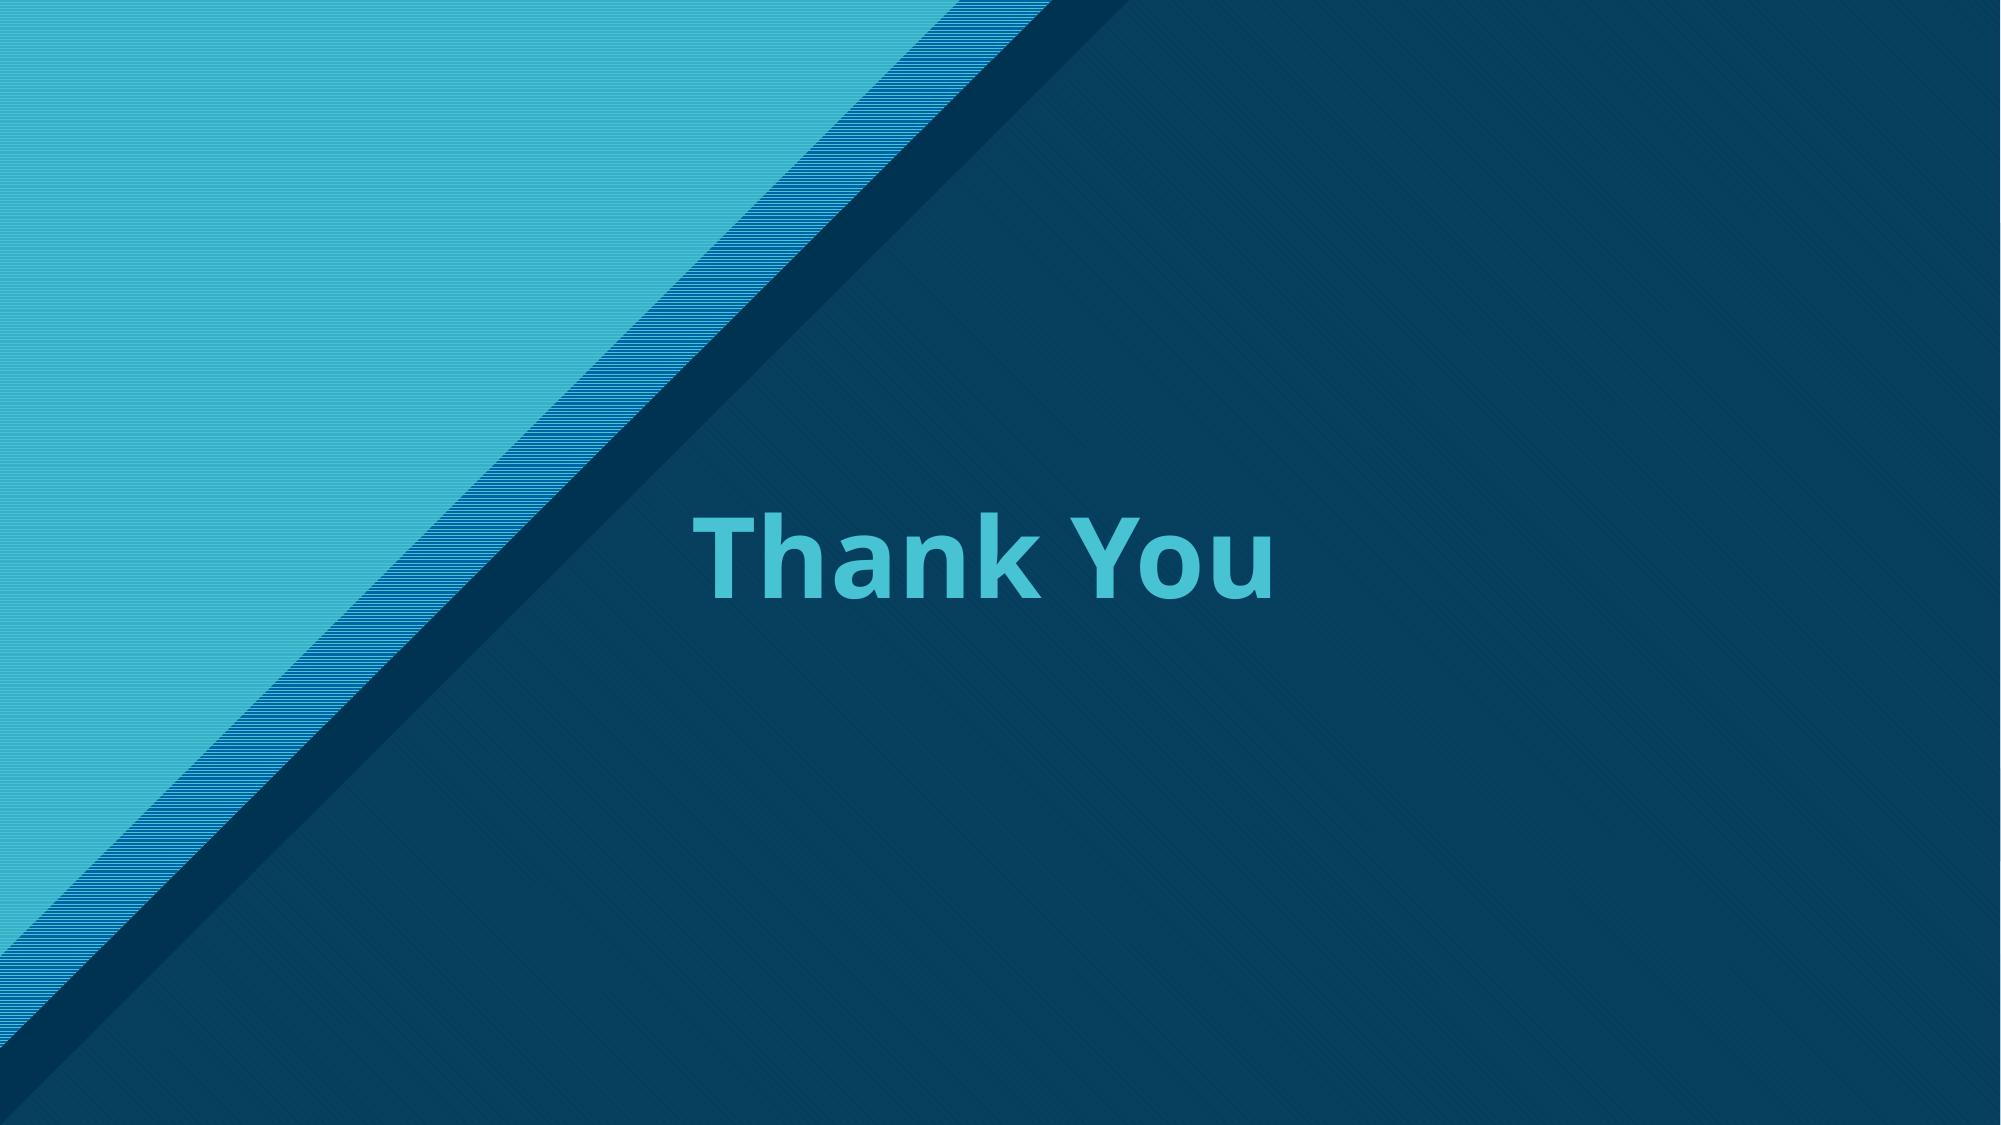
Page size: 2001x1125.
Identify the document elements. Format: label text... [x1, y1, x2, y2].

title Thank You [594, 460, 1406, 665]
